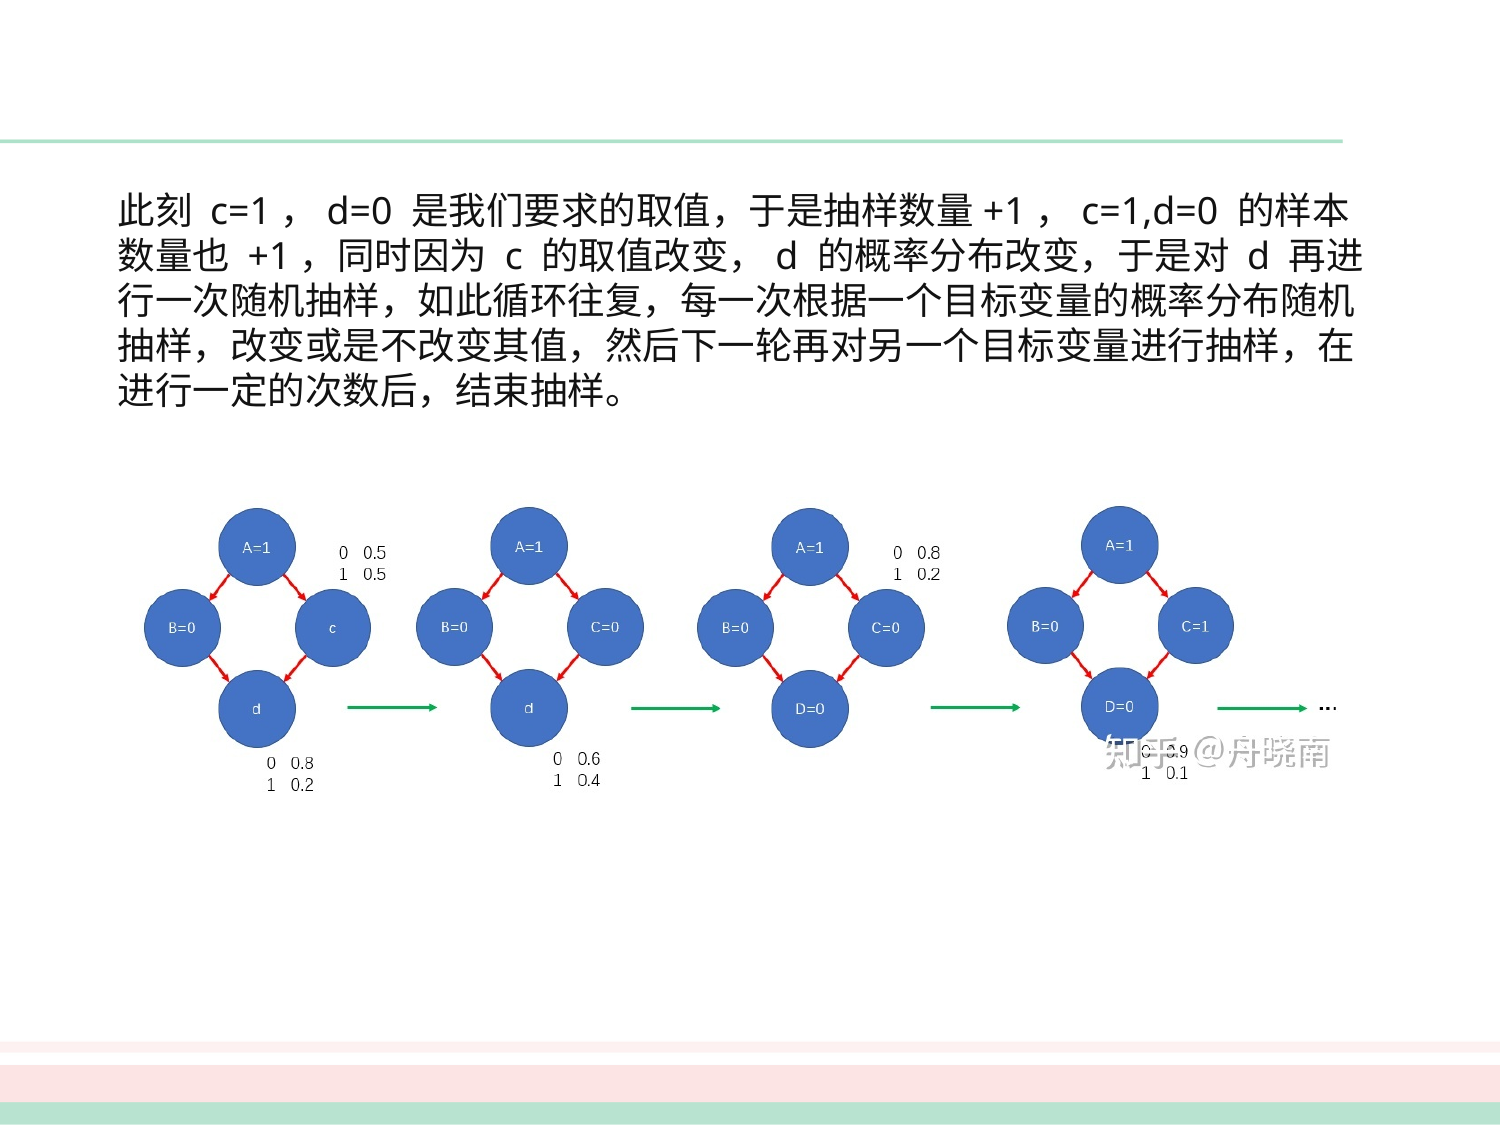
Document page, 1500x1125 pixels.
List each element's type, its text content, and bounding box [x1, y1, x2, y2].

picture [0, 0, 1500, 1125]
text_box 此刻 c=1，d=0 是我们要求的取值，于是抽样数量+1，c=1,d=0 的样本数量也 +1，同时因为 c 的取值改变，d 的概率分布改变，于是对 d 再进行一次随机抽样，如此循环往复，每一次根据一个目标变量的概率分布随机抽样，改变或是不改变其值，然后下一轮再对另一个目标变量进行抽样，在进行一定的次数后，结束抽样。 [103, 179, 1397, 420]
